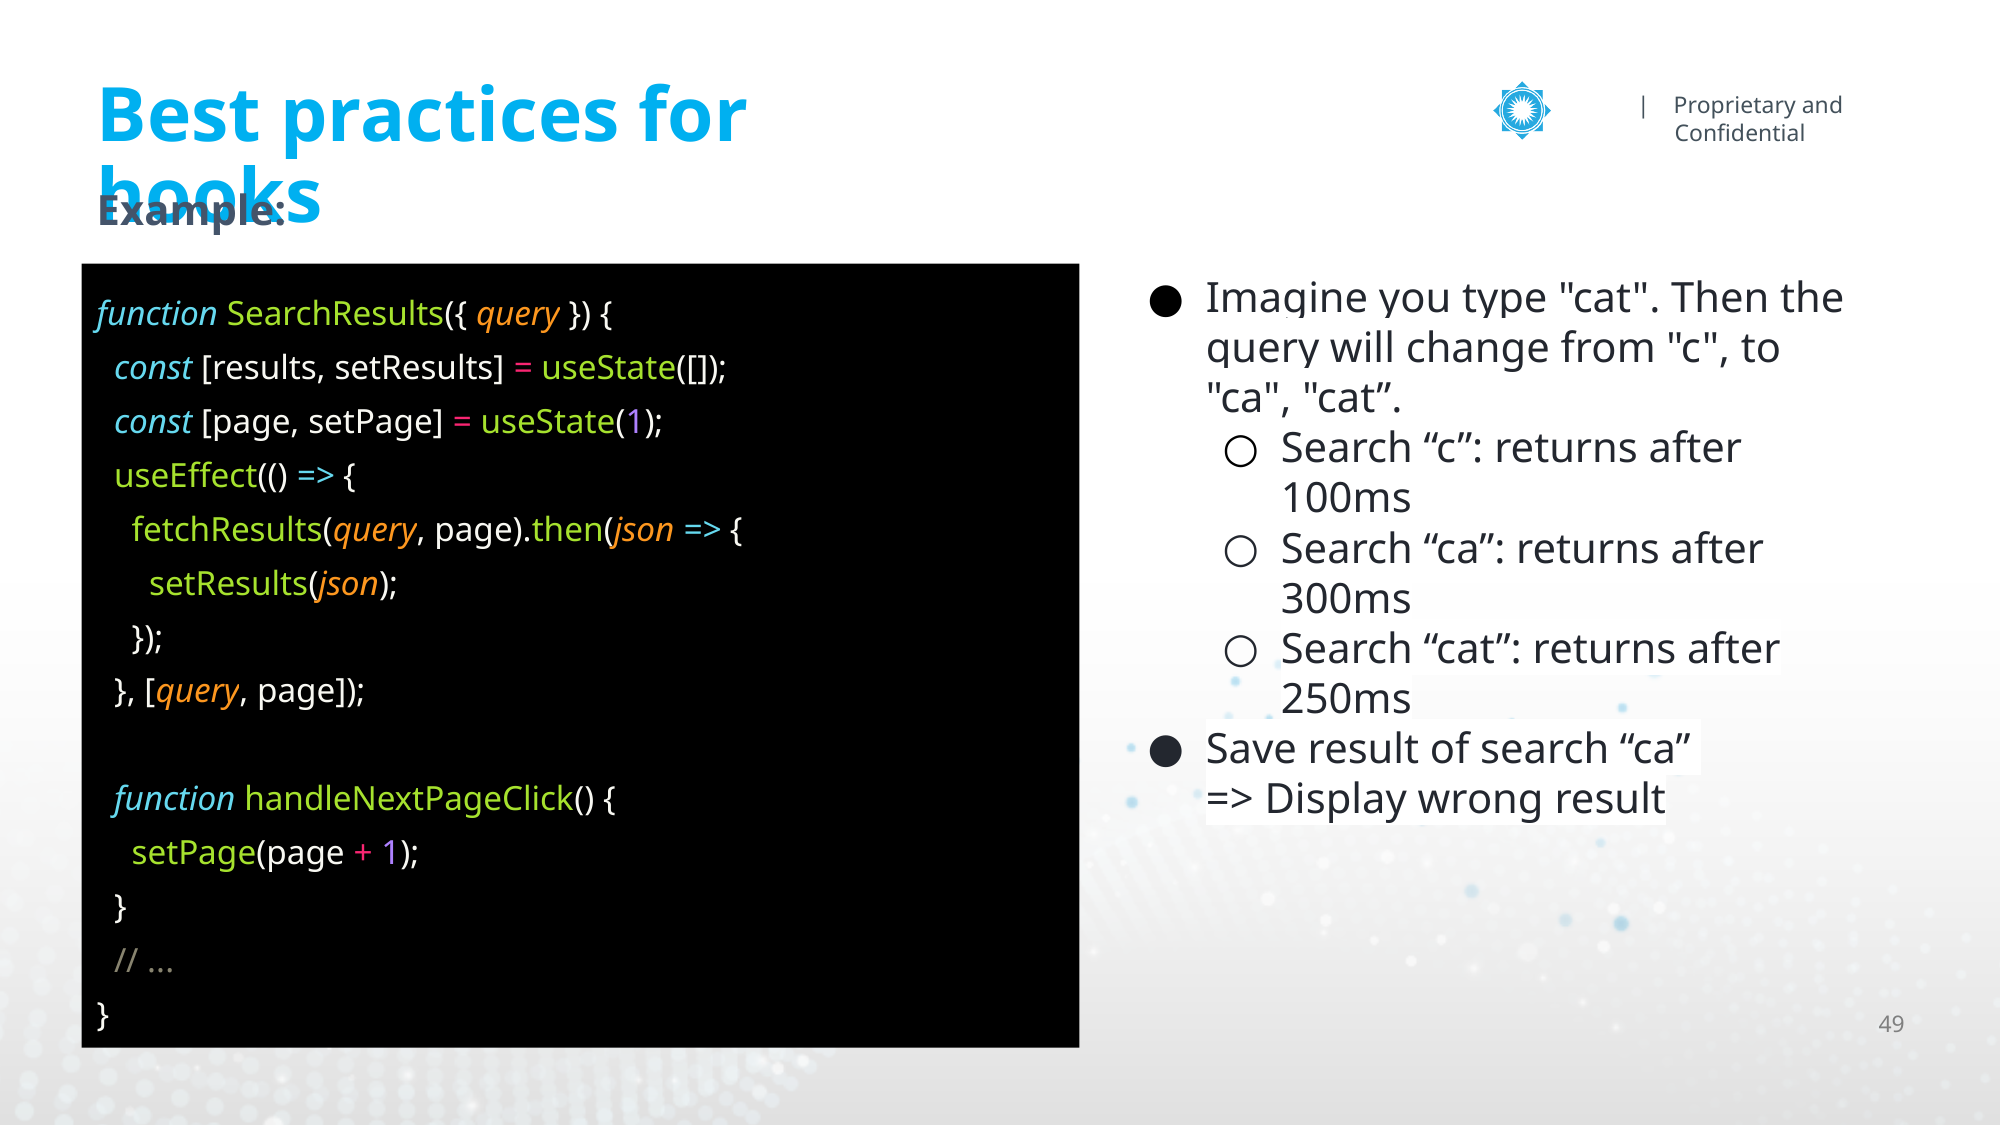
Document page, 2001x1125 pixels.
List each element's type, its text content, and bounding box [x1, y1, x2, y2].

picture [0, 0, 2000, 1125]
text_box Imagine you type "cat". Then the query will change from "c", to "ca", "cat”. Search “c”: returns after 100ms Search “ca”: returns after 300ms Search “cat”: returns after 250ms Save result of search “ca” => Display wrong result [1115, 263, 1890, 832]
title Best practices for hooks [81, 69, 962, 182]
text_box function SearchResults({ query }) { const [results, setResults] = useState([]); const [page, setPage] = useState(1); useEffect(() => { fetchResults(query, page).then(json => { setResults(json); }); }, [query, page]); function handleNextPageClick() { setPage(page + 1); } // ... } [81, 263, 1080, 1048]
list Example: [81, 182, 1433, 316]
